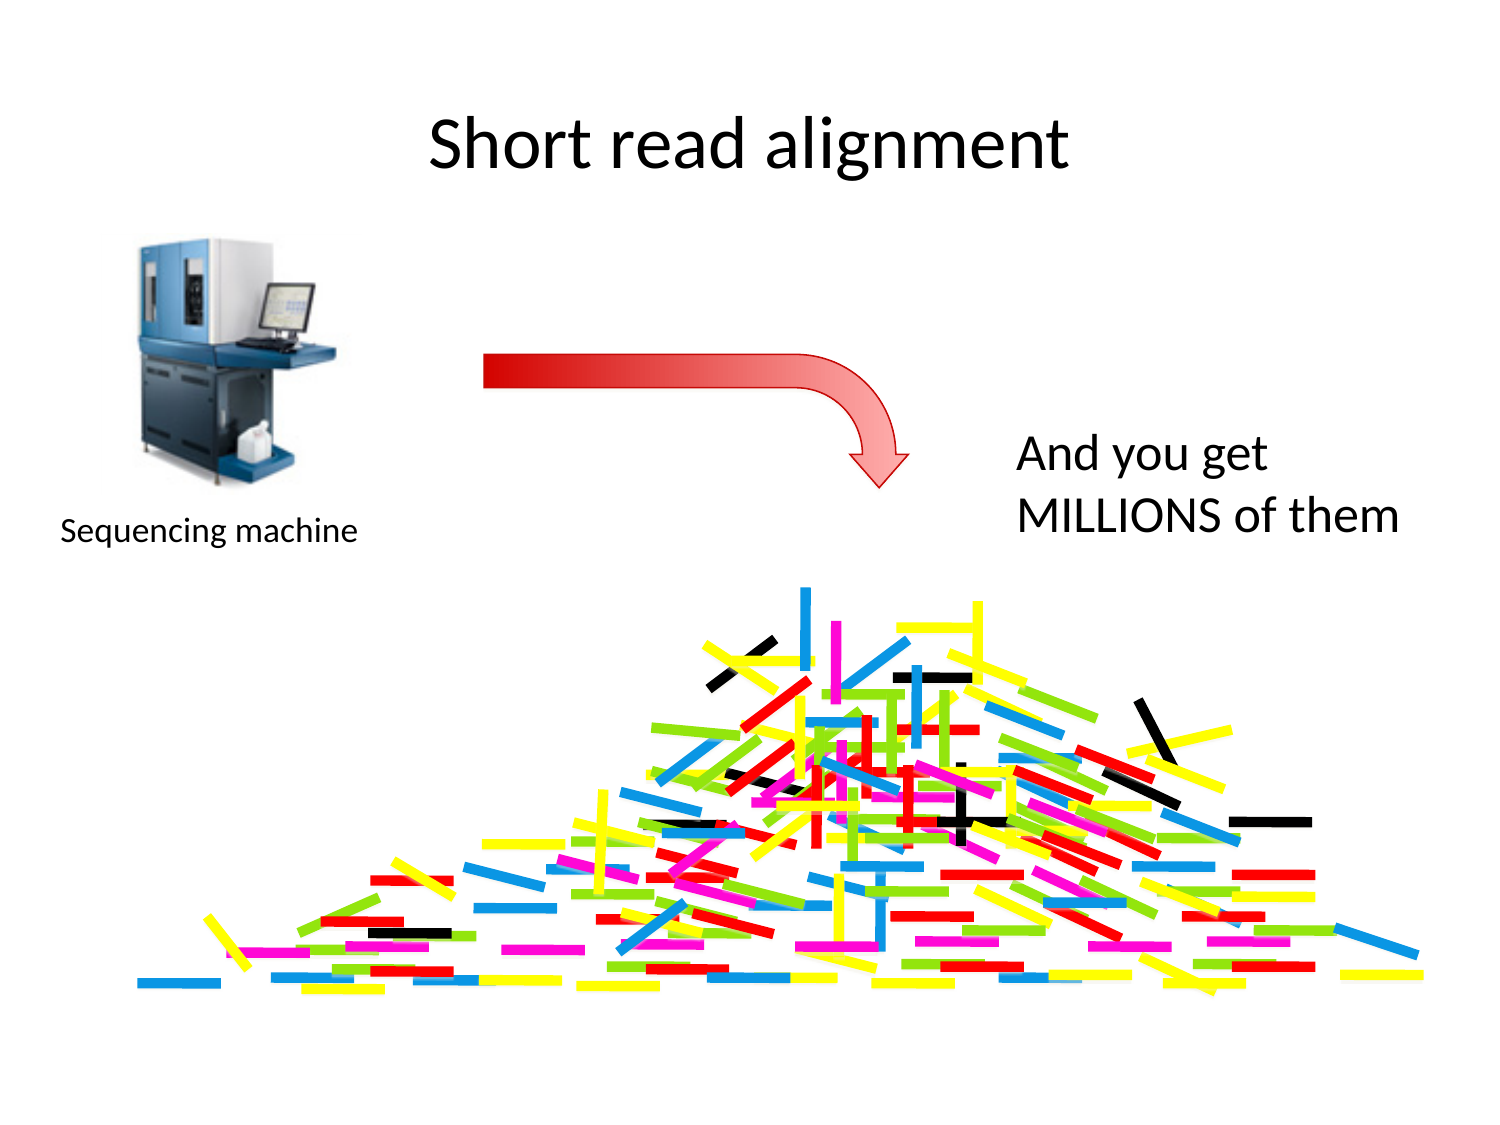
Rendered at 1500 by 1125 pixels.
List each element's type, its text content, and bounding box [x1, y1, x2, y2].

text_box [137, 587, 1424, 992]
text_box And you get MILLIONS of them [1011, 413, 1465, 543]
text_box [484, 354, 909, 488]
title Short read alignment [75, 45, 1425, 233]
text_box Sequencing machine [56, 502, 364, 554]
picture [100, 233, 362, 495]
